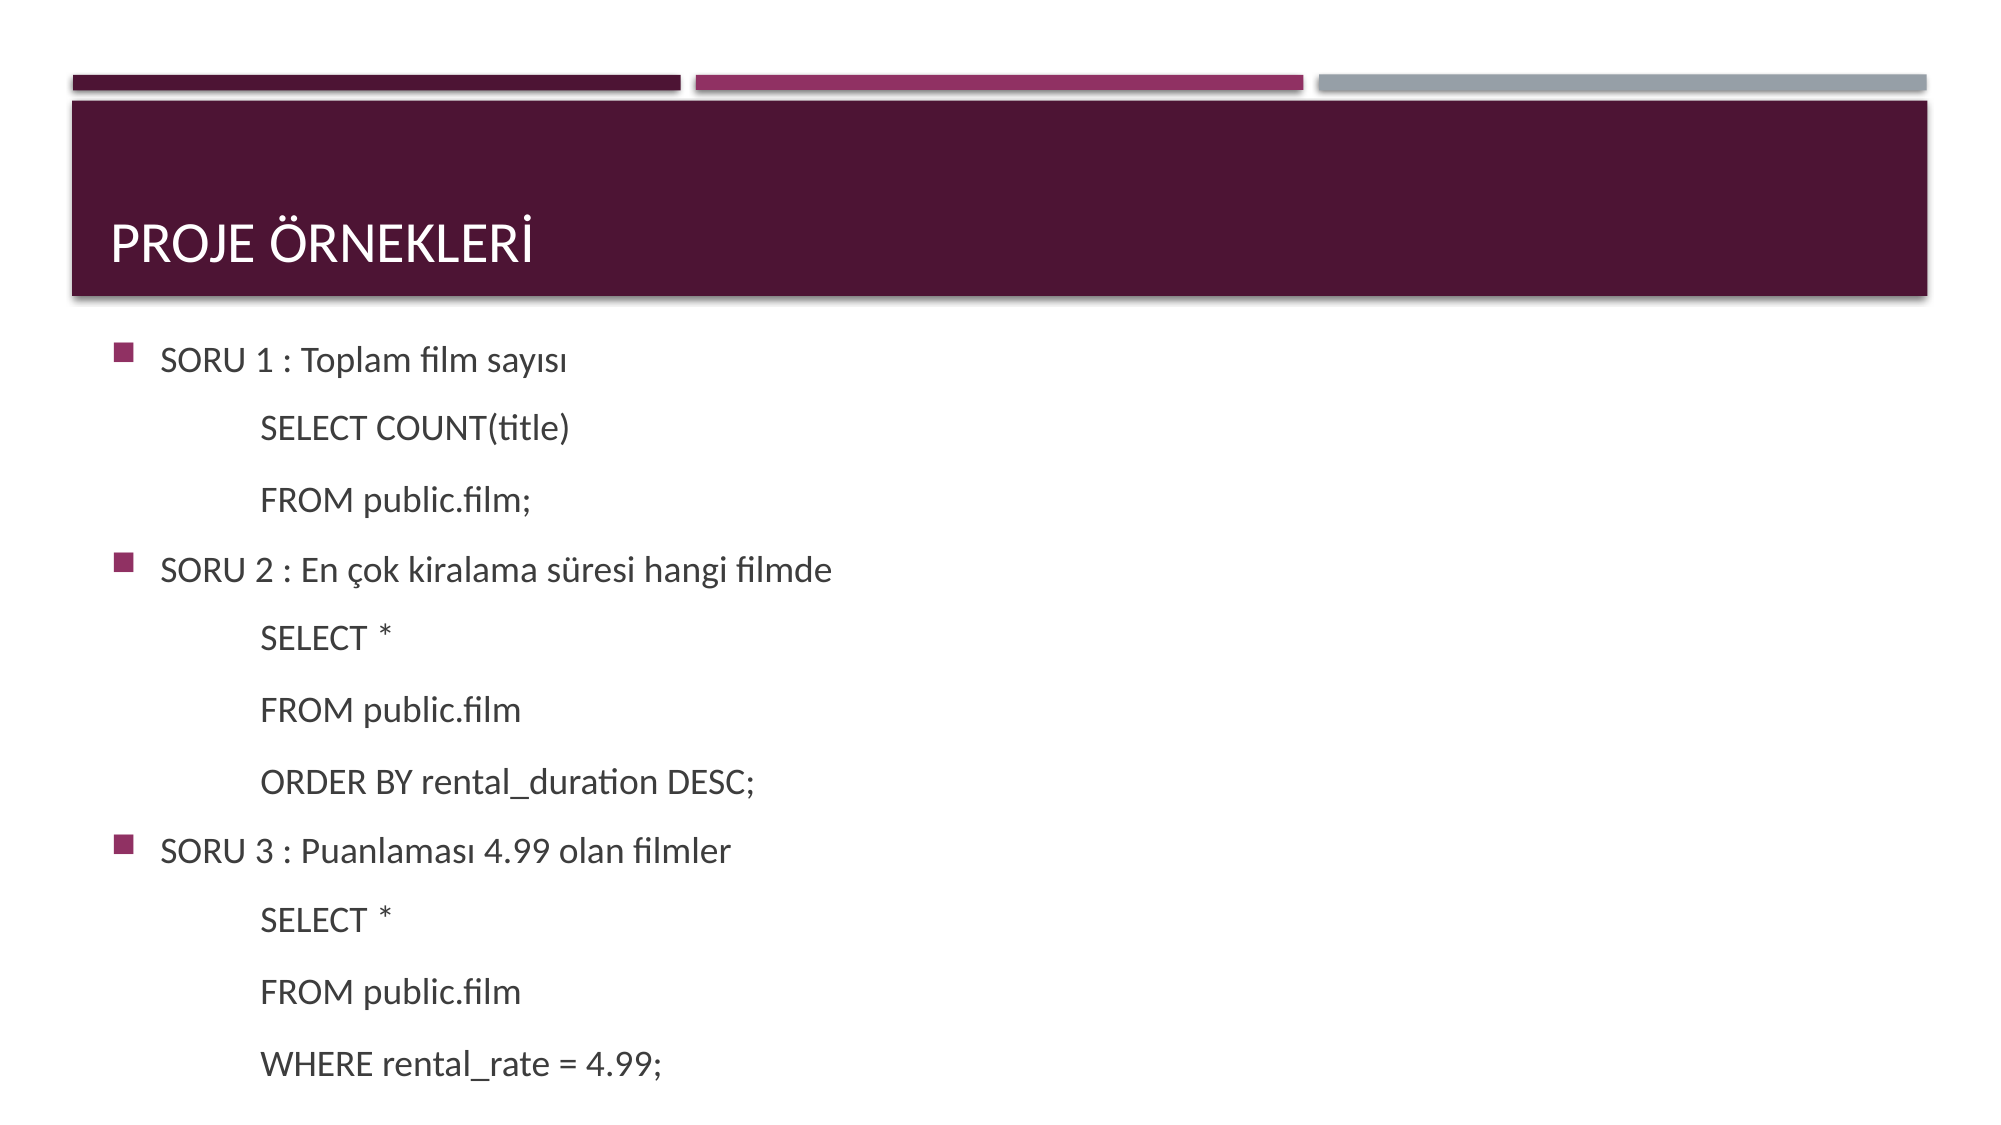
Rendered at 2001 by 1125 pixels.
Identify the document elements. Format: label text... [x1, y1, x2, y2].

list SORU 1 : Toplam film sayısı SELECT COUNT(title) FROM public.film; SORU 2 : En çok kiralama süresi hangi filmde SELECT * FROM public.film ORDER BY rental_duration DESC; SORU 3 : Puanlaması 4.99 olan filmler SELECT * FROM public.film WHERE rental_rate = 4.99; [95, 327, 1905, 1103]
title Proje örnekleri [95, 115, 1905, 282]
